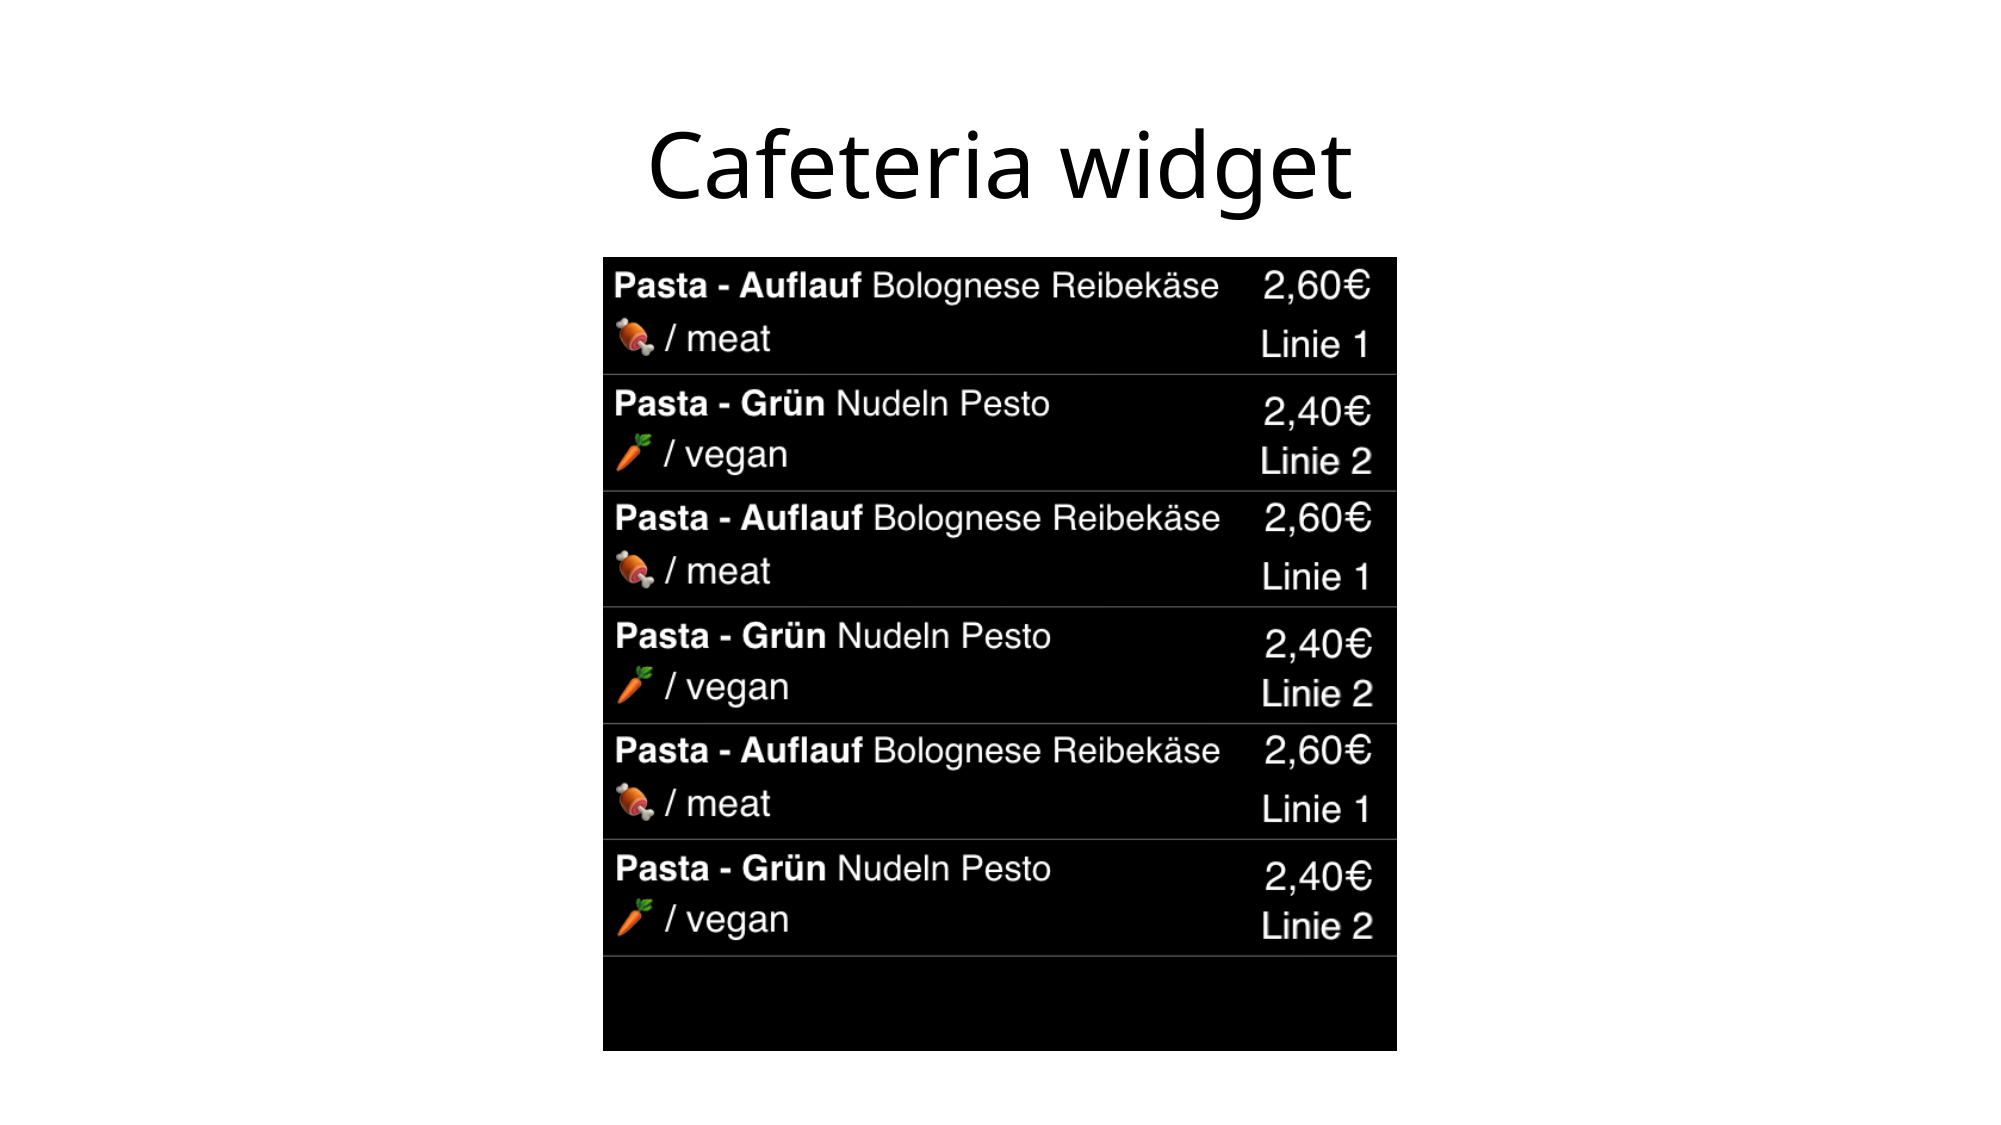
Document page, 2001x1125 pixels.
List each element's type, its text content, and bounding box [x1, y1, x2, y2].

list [603, 257, 1397, 1051]
title Cafeteria widget [137, 59, 1863, 278]
